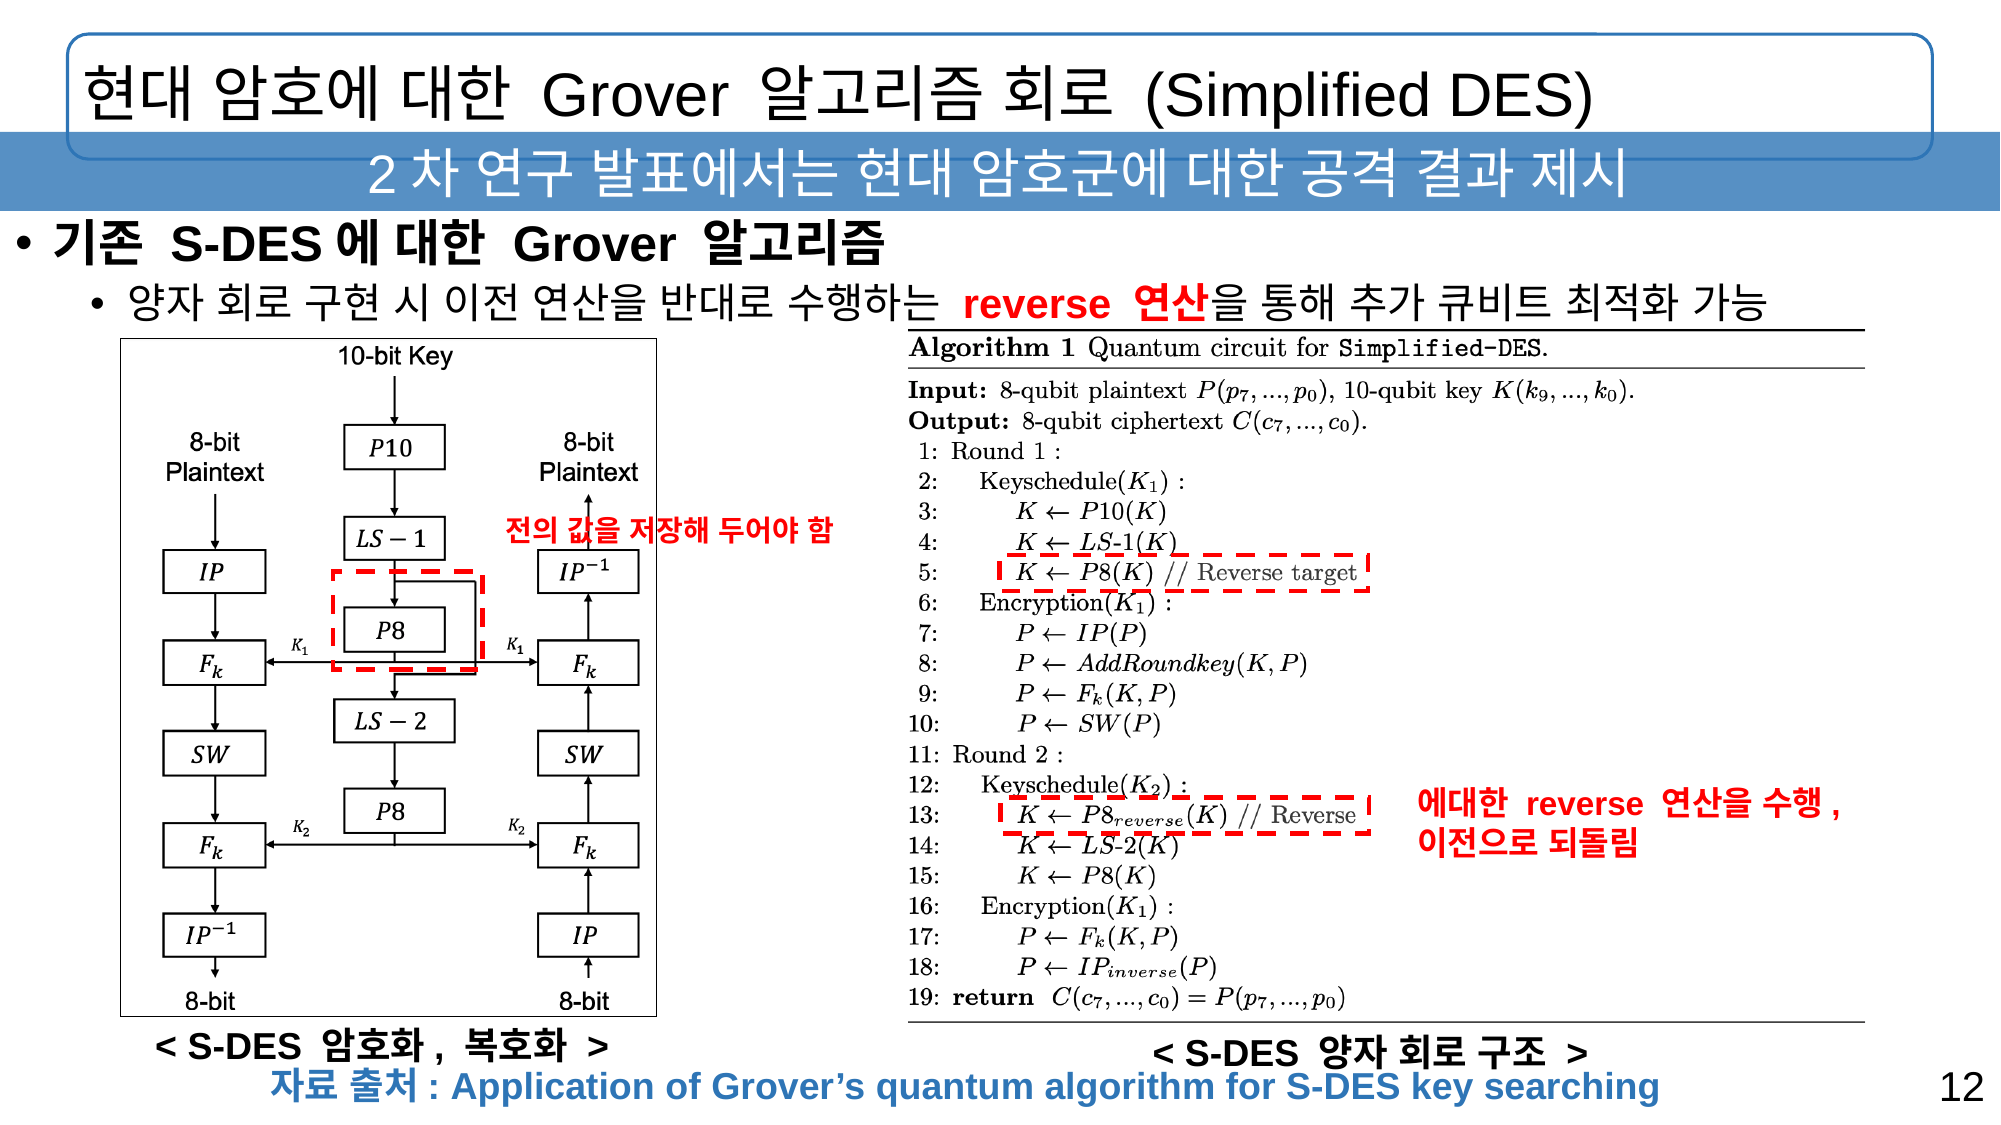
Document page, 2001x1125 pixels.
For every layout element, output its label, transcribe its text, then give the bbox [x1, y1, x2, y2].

text_box < S-DES 암호화, 복호화 > [118, 1014, 656, 1074]
title 현대 암호에 대한 Grover 알고리즘 회로 (Simplified DES) [67, 34, 1933, 131]
text_box 2차 연구 발표에서는 현대 암호군에 대한 공격 결과 제시 [0, 131, 2000, 212]
text_box 자료 출처: Application of Grover’s quantum algorithm for S-DES key searching [0, 1054, 1933, 1115]
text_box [892, 322, 1880, 1082]
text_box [119, 338, 657, 1017]
list 기존 S-DES에 대한 Grover 알고리즘 양자 회로 구현 시 이전 연산을 반대로 수행하는 reverse 연산을 통해 추가 큐비트 최적화 가능 [0, 212, 2000, 1068]
